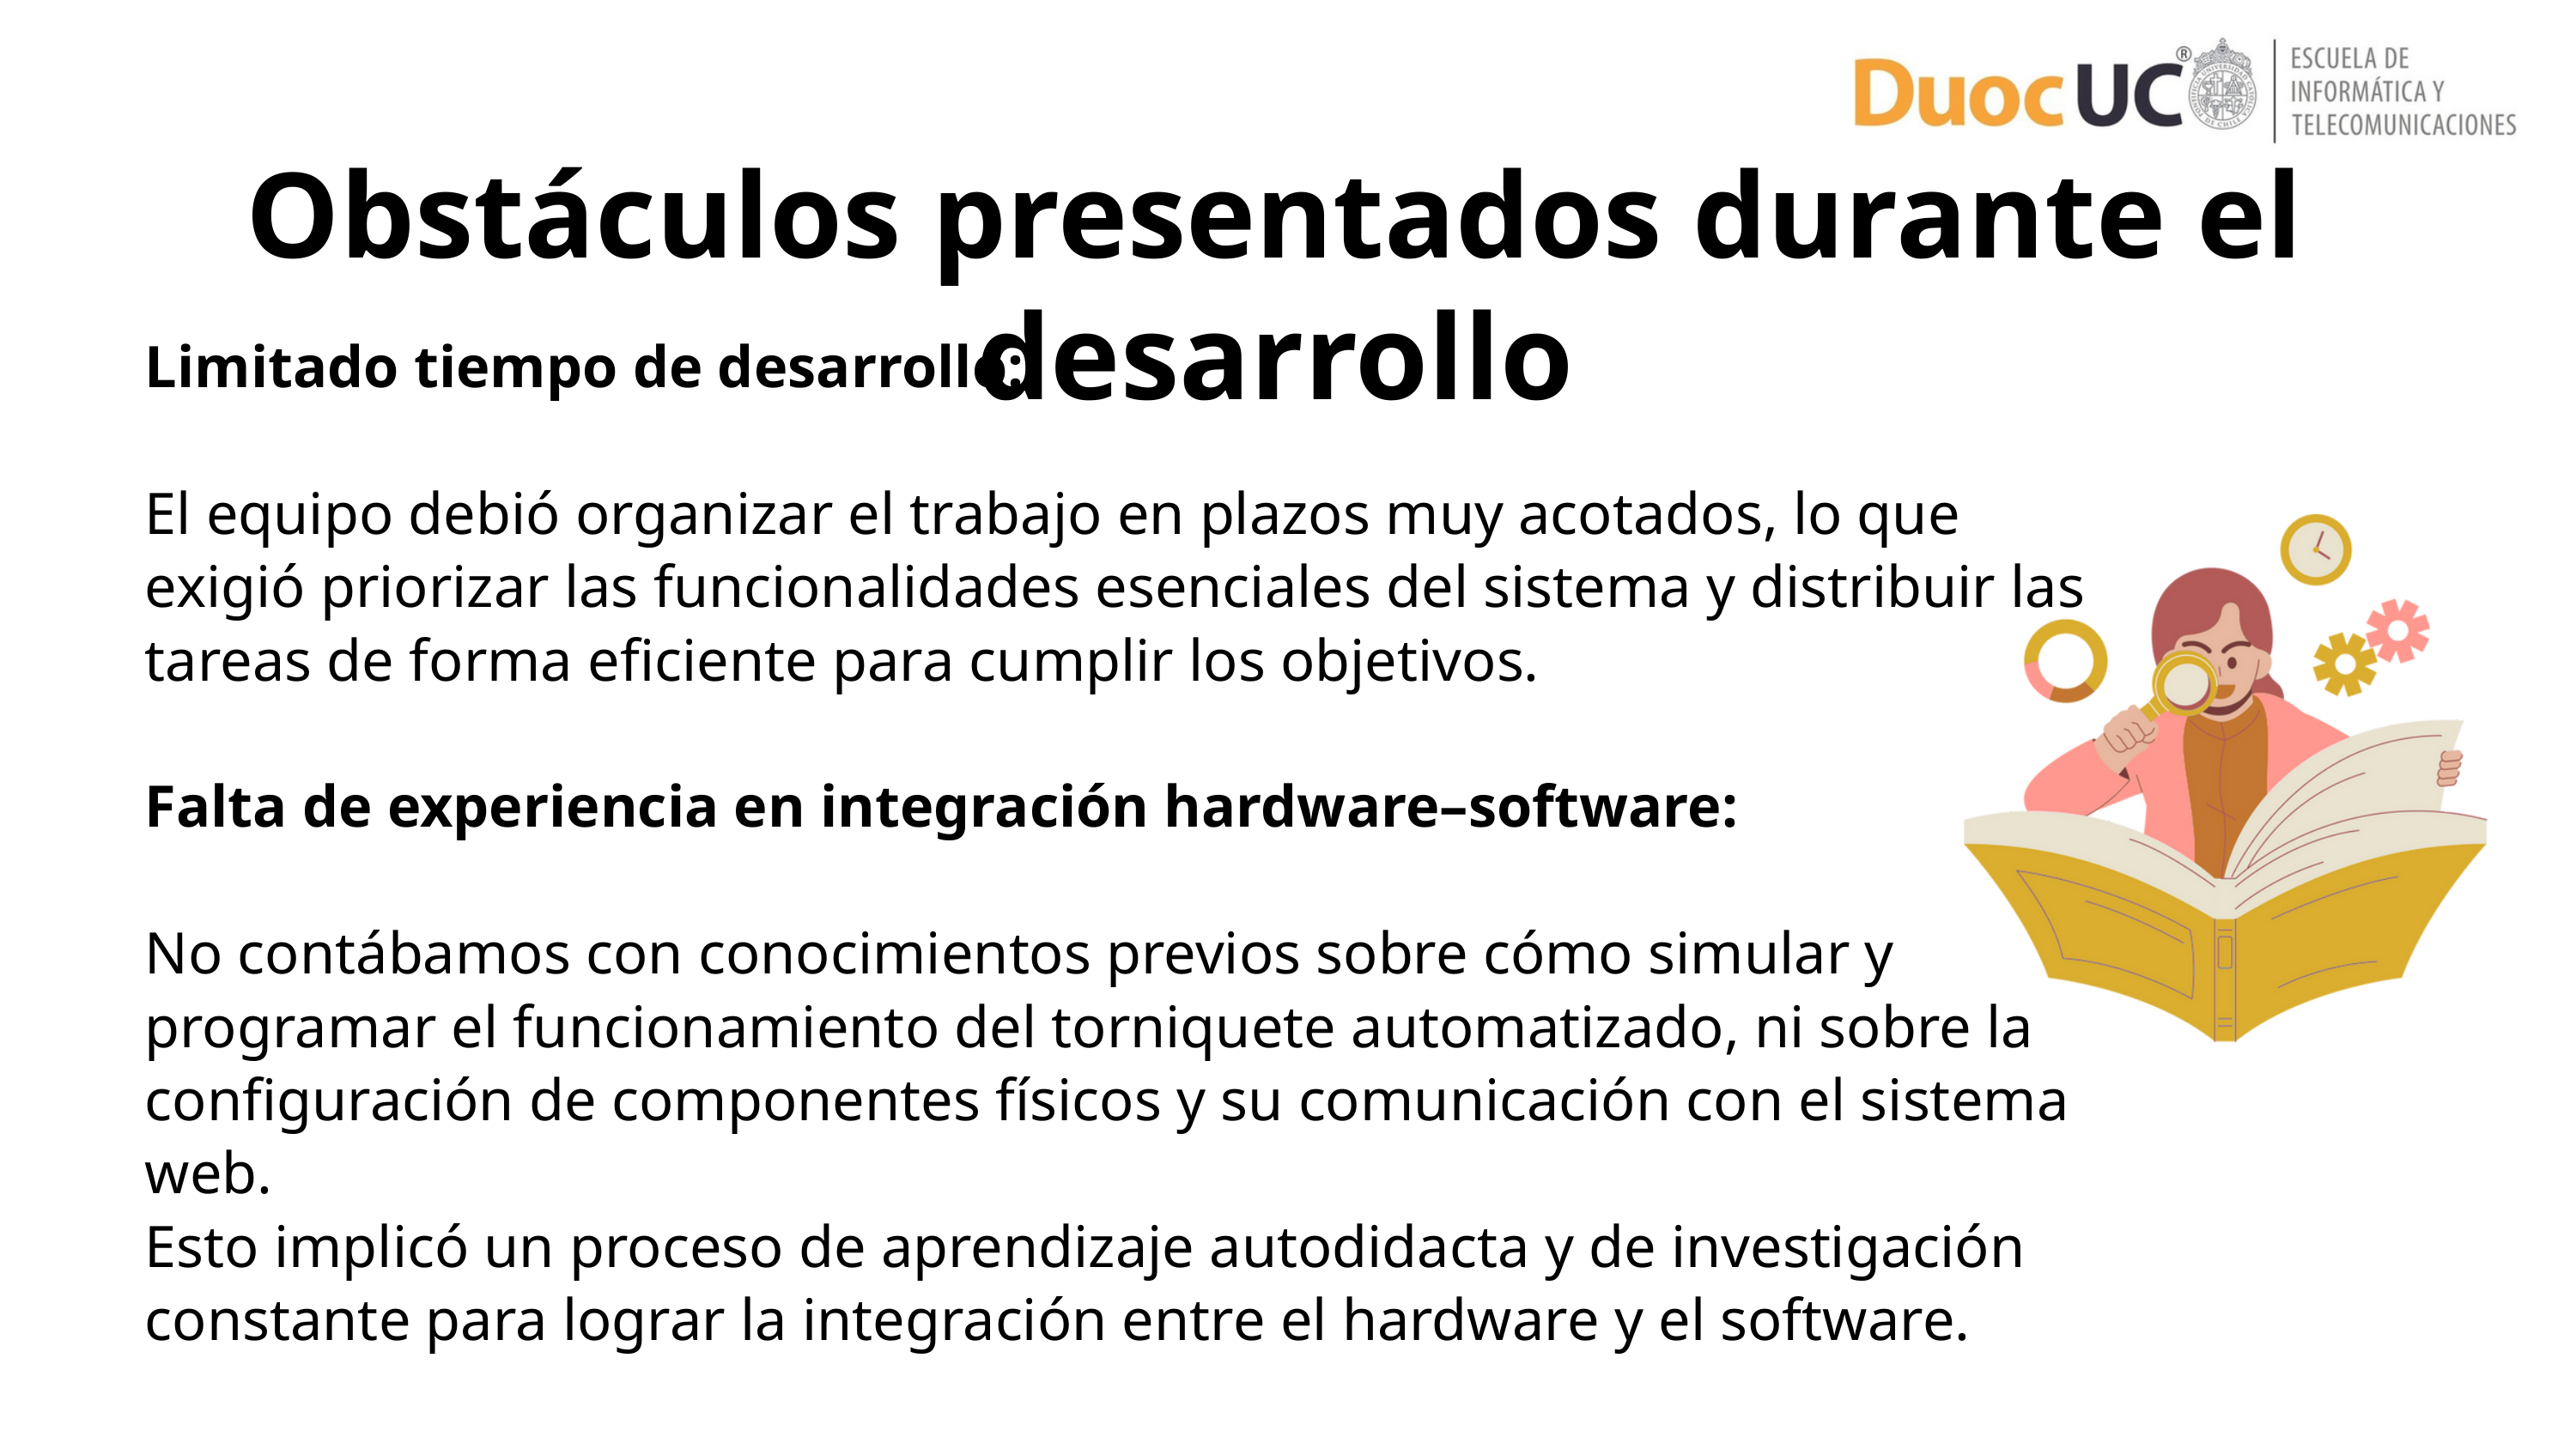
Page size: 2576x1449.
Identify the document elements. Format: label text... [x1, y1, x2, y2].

text_box [1964, 514, 2488, 1042]
text_box Limitado tiempo de desarrollo: El equipo debió organizar el trabajo en plazos muy acotados, lo que exigió priorizar las funcionalidades esenciales del sistema y distribuir las tareas de forma eficiente para cumplir los objetivos. Falta de experiencia en integración hardware–software: No contábamos con conocimientos previos sobre cómo simular y programar el funcionamiento del torniquete automatizado, ni sobre la configuración de componentes físicos y su comunicación con el sistema web. Esto implicó un proceso de aprendizaje autodidacta y de investigación constante para lograr la integración entre el hardware y el software. [144, 423, 2107, 1425]
text_box Obstáculos presentados durante el desarrollo [0, 139, 2550, 423]
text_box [1853, 21, 2518, 189]
